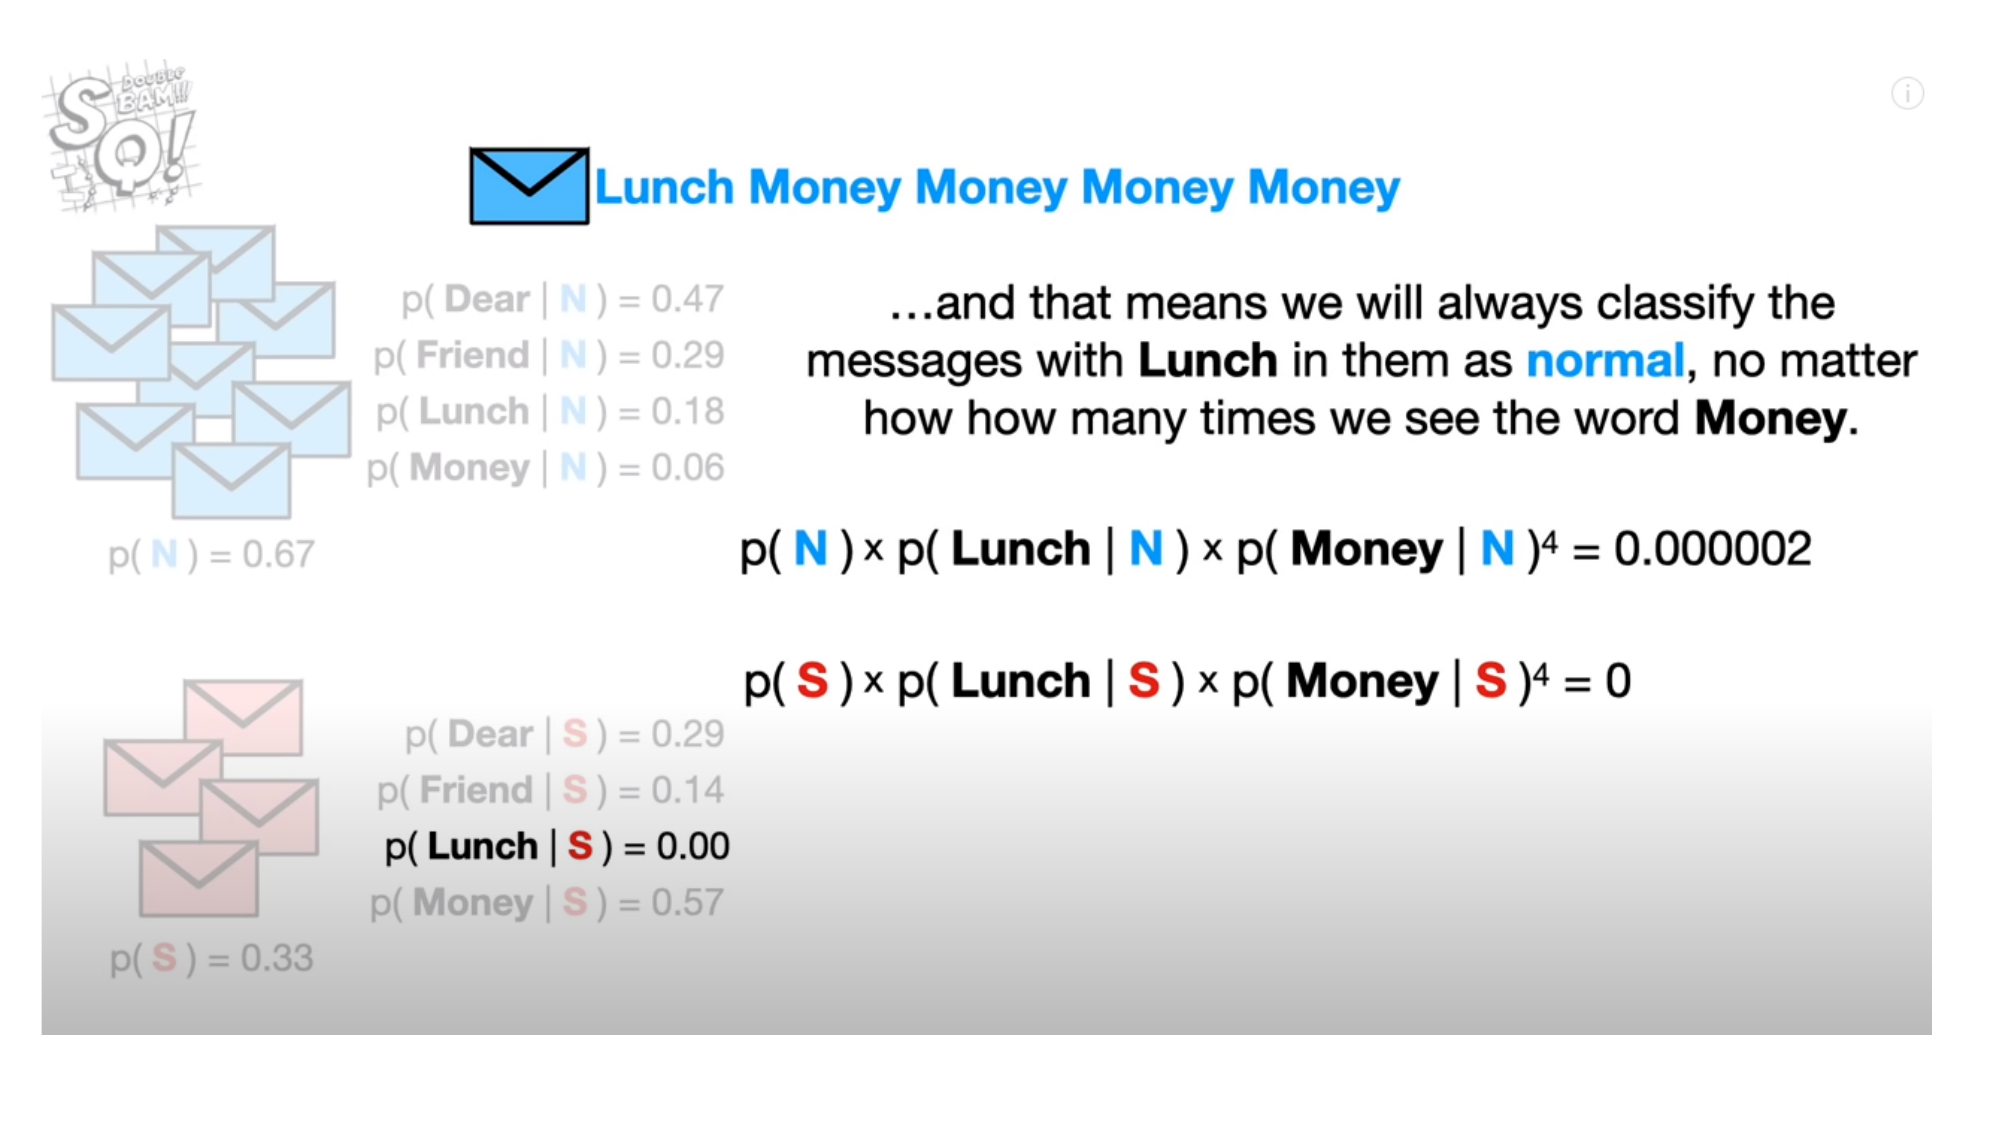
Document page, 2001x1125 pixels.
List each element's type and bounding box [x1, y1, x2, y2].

list [30, 59, 1932, 1035]
